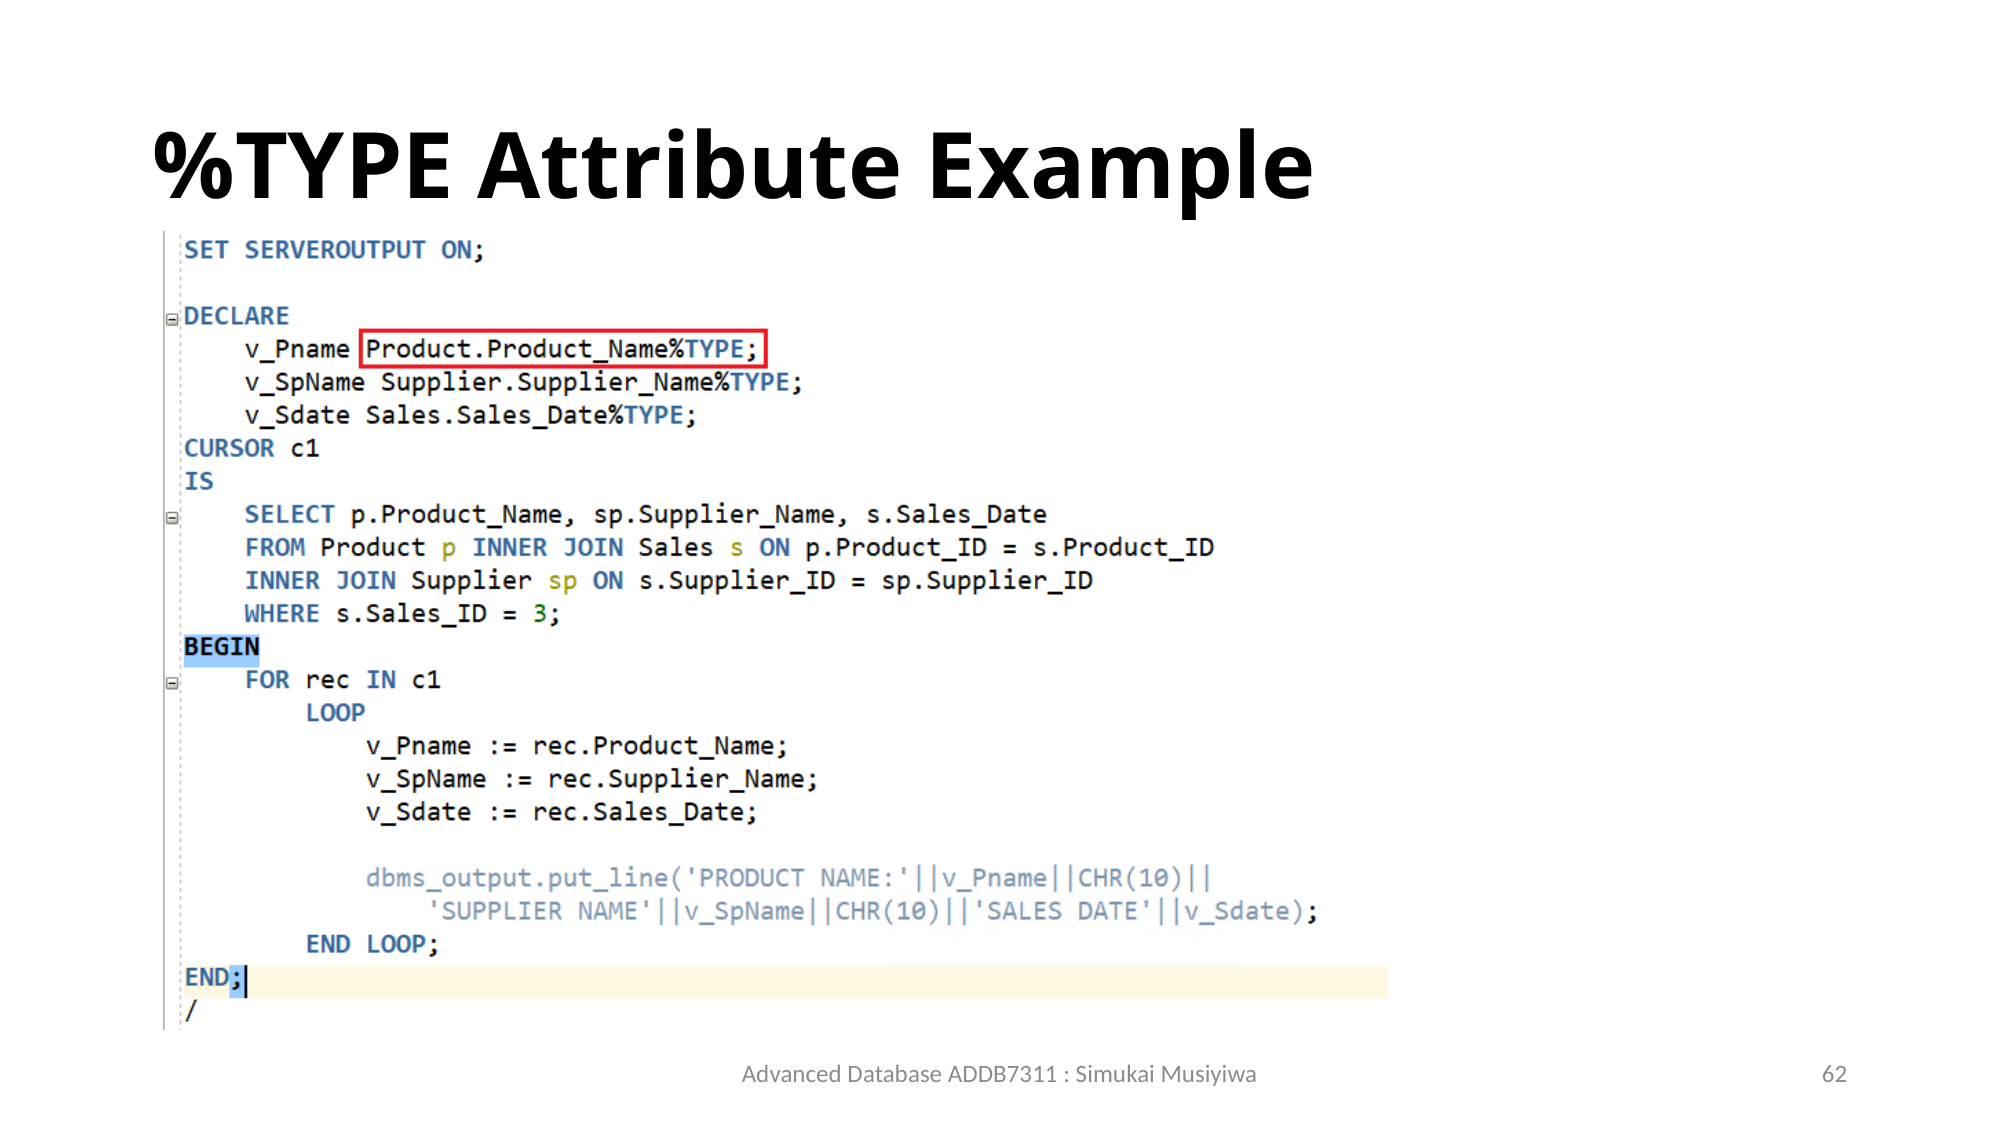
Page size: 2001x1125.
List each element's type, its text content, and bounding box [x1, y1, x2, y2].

picture [162, 231, 1388, 1030]
footer Advanced Database ADDB7311 : Simukai Musiyiwa [662, 1042, 1338, 1103]
slide_number 62 [1412, 1042, 1863, 1103]
title %TYPE Attribute Example [137, 59, 1863, 278]
